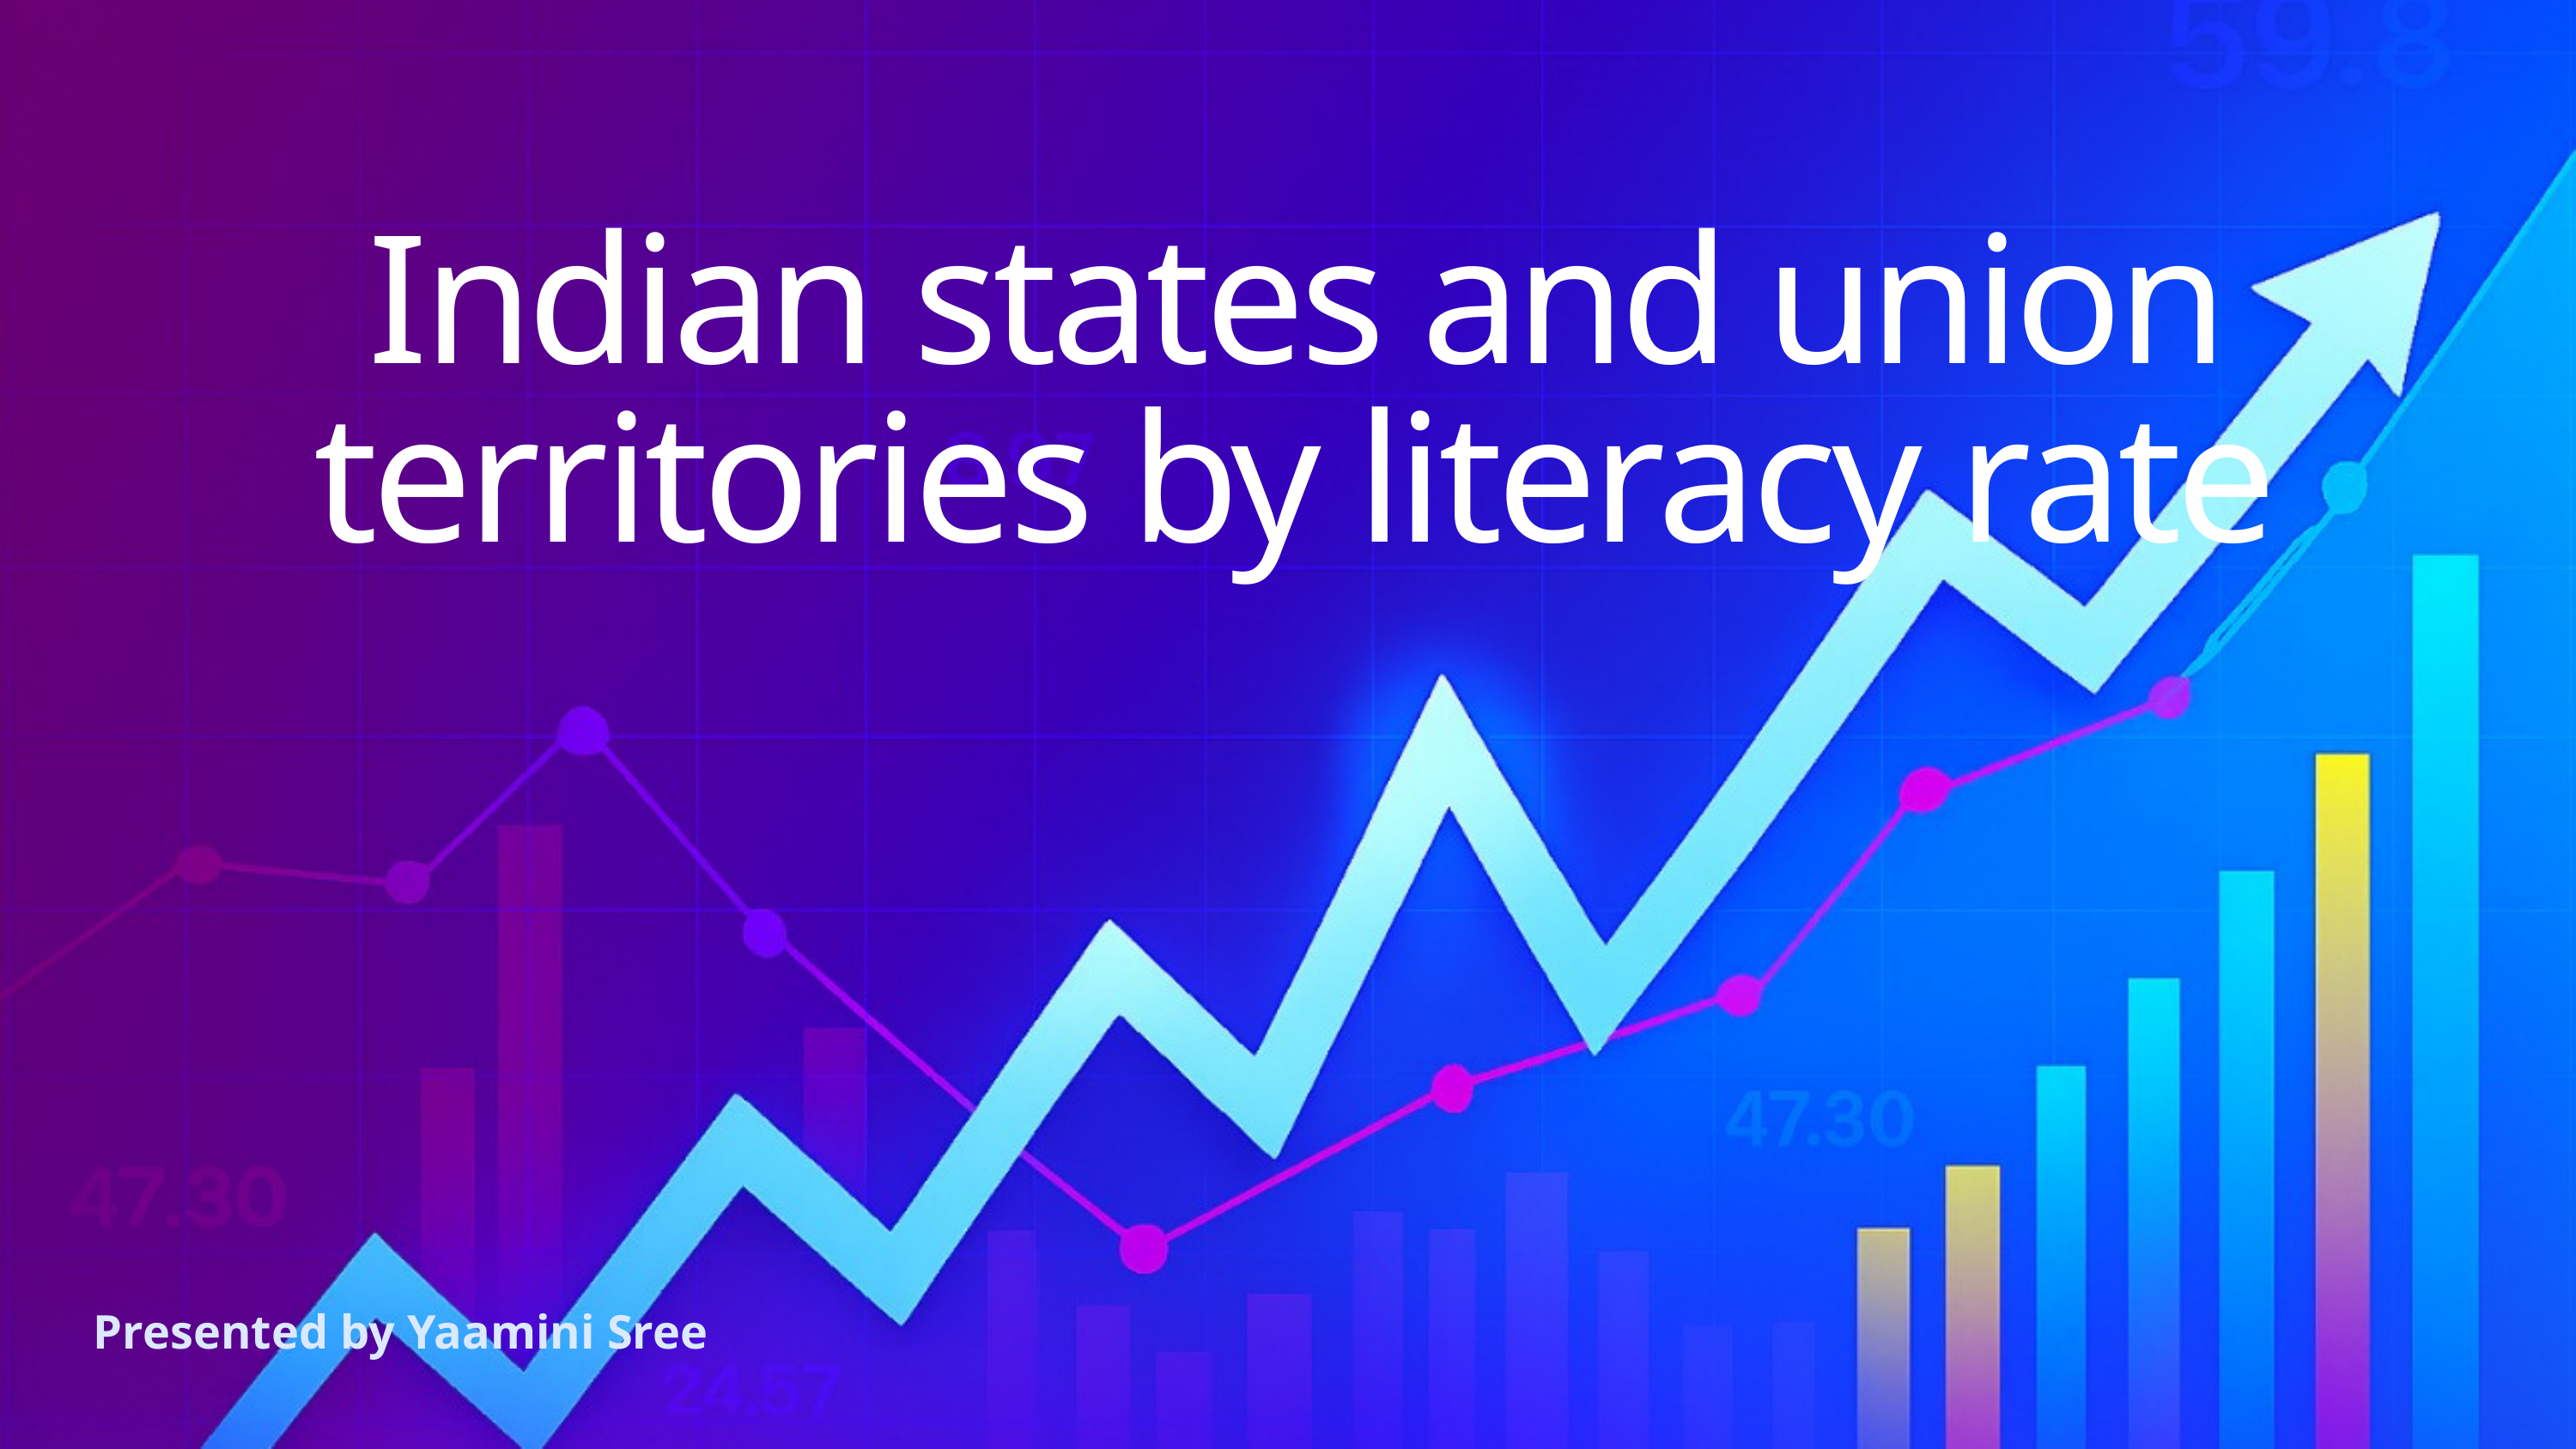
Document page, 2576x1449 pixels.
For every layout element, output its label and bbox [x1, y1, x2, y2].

text_box [0, 0, 2576, 1449]
text_box [94, 82, 2497, 768]
